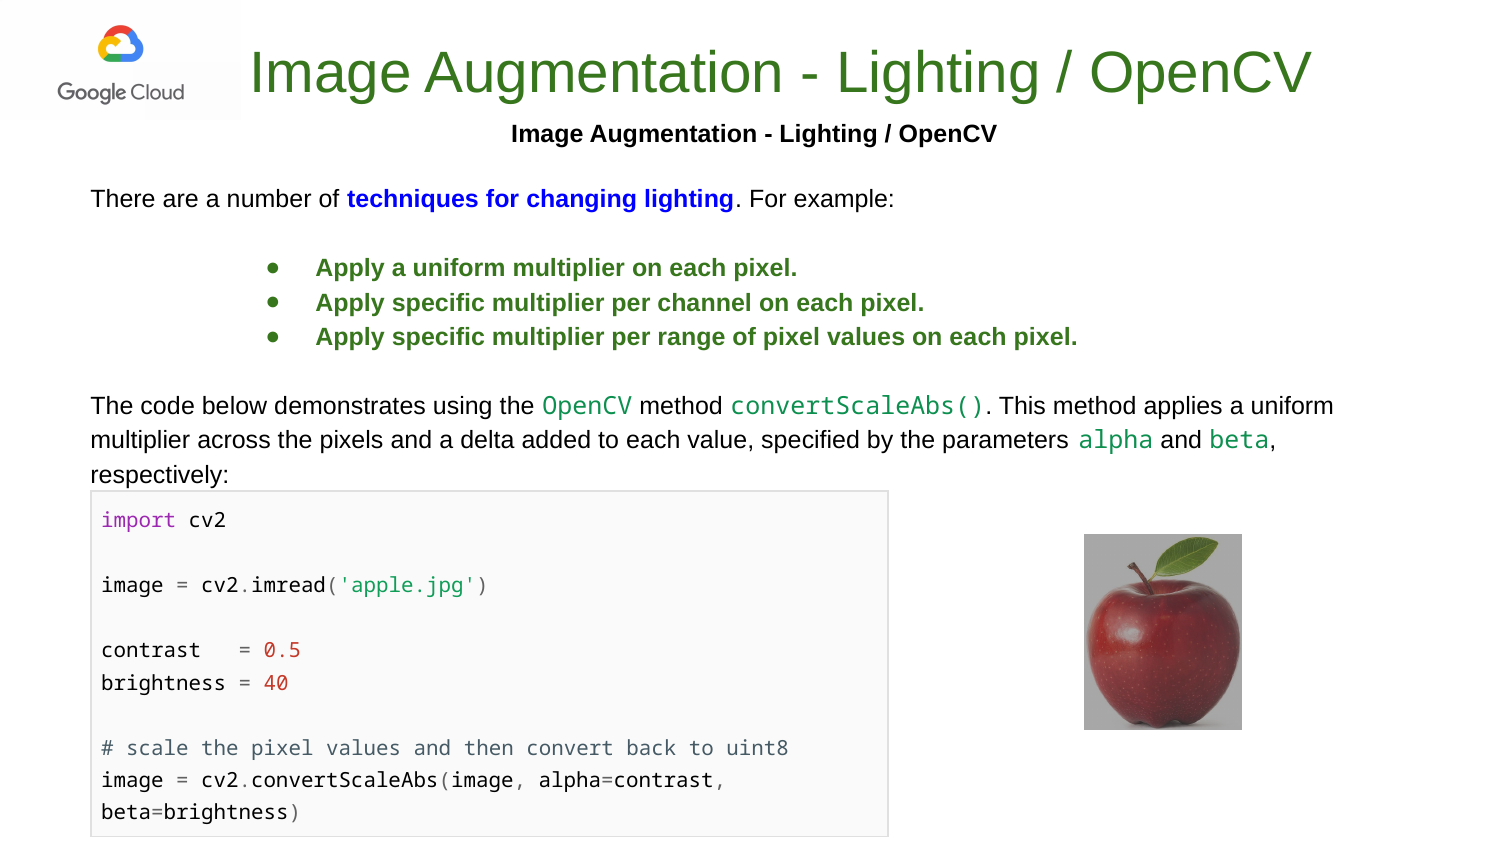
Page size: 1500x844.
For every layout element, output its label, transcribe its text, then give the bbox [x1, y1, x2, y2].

picture [1083, 533, 1243, 730]
text_box Image Augmentation - Lighting / OpenCV There are a number of techniques for changing lighting. For example: Apply a uniform multiplier on each pixel. Apply specific multiplier per channel on each pixel. Apply specific multiplier per range of pixel values on each pixel. The code below demonstrates using the OpenCV method convertScaleAbs(). This method applies a uniform multiplier across the pixels and a delta added to each value, specified by the parameters alpha and beta, respectively: [75, 97, 1435, 788]
table_header import cv2 image = cv2.imread('apple.jpg') contrast = 0.5 brightness = 40 # scale the pixel values and then convert back to uint8 image = cv2.convertScaleAbs(image, alpha=contrast, beta=brightness) [92, 492, 887, 836]
picture [0, 0, 241, 121]
subtitle Image Augmentation - Lighting / OpenCV [244, 19, 1481, 150]
